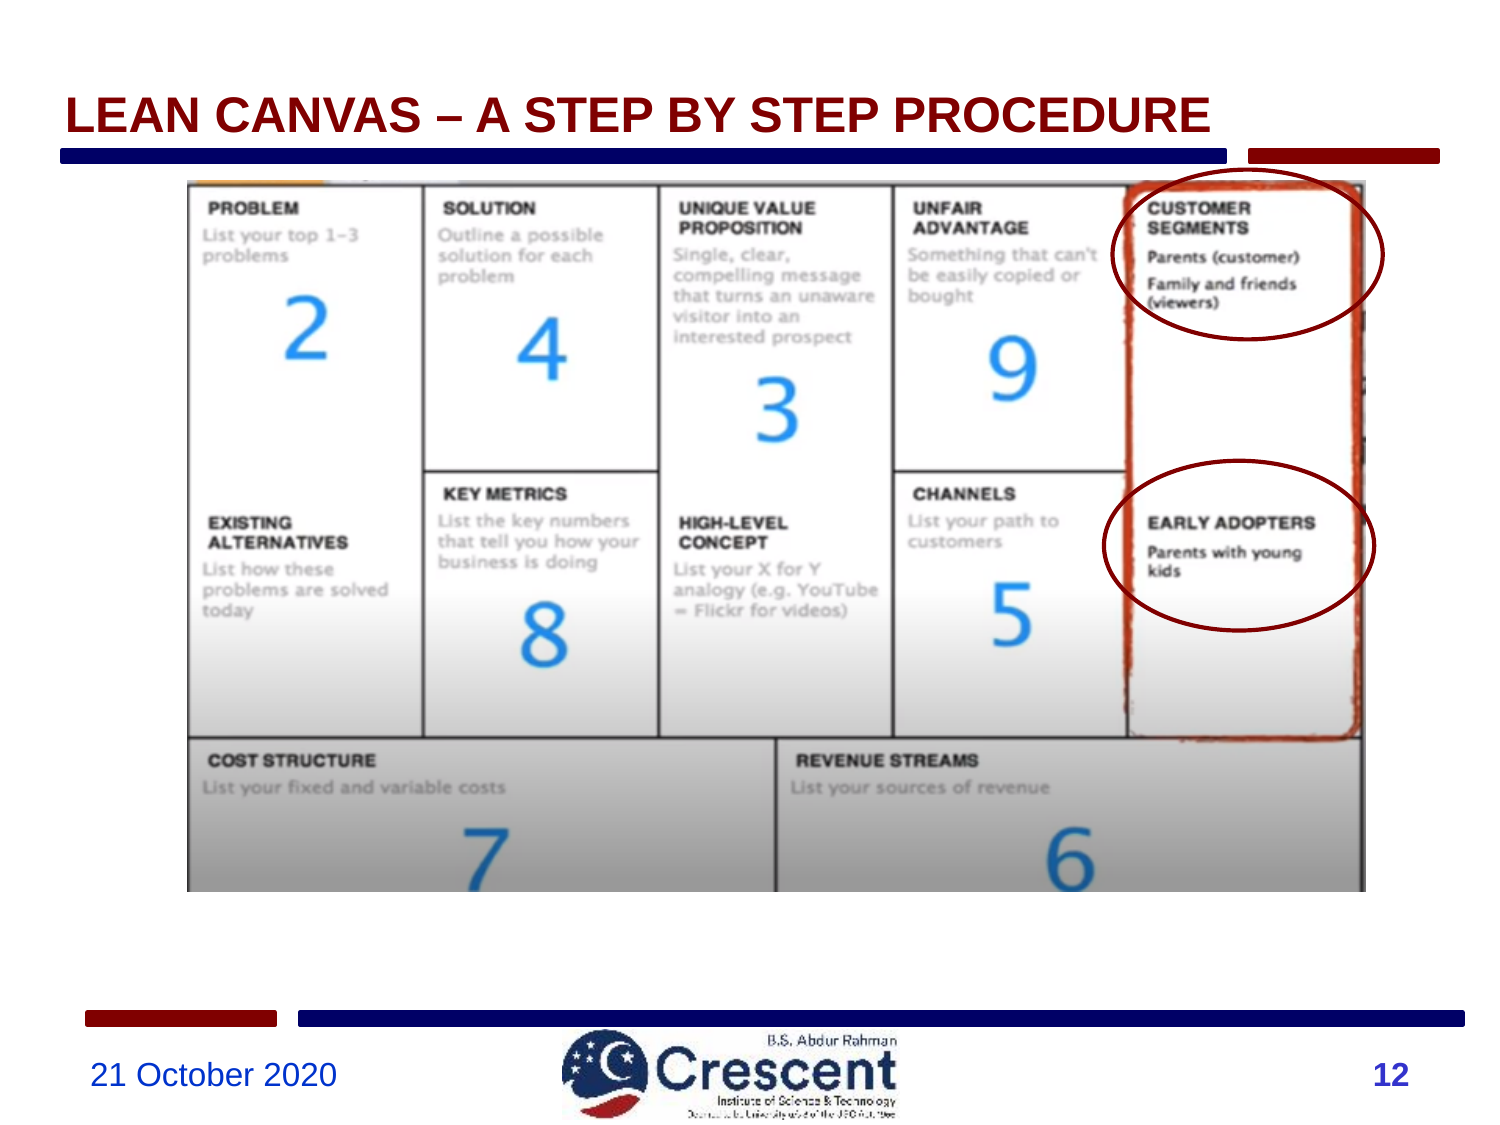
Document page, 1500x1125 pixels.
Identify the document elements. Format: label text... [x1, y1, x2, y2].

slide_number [75, 1042, 425, 1103]
text_box [298, 1010, 1465, 1027]
picture [562, 1029, 901, 1120]
text_box [1369, 517, 1377, 574]
text_box [1369, 213, 1385, 296]
picture [187, 180, 1366, 892]
text_box [1248, 148, 1440, 164]
slide_number 12 [1350, 1042, 1425, 1103]
text_box LEAN CANVAS – A STEP BY STEP PROCEDURE [49, 74, 1338, 150]
text_box [1179, 167, 1316, 179]
text_box [85, 1010, 277, 1027]
text_box [60, 150, 1227, 164]
